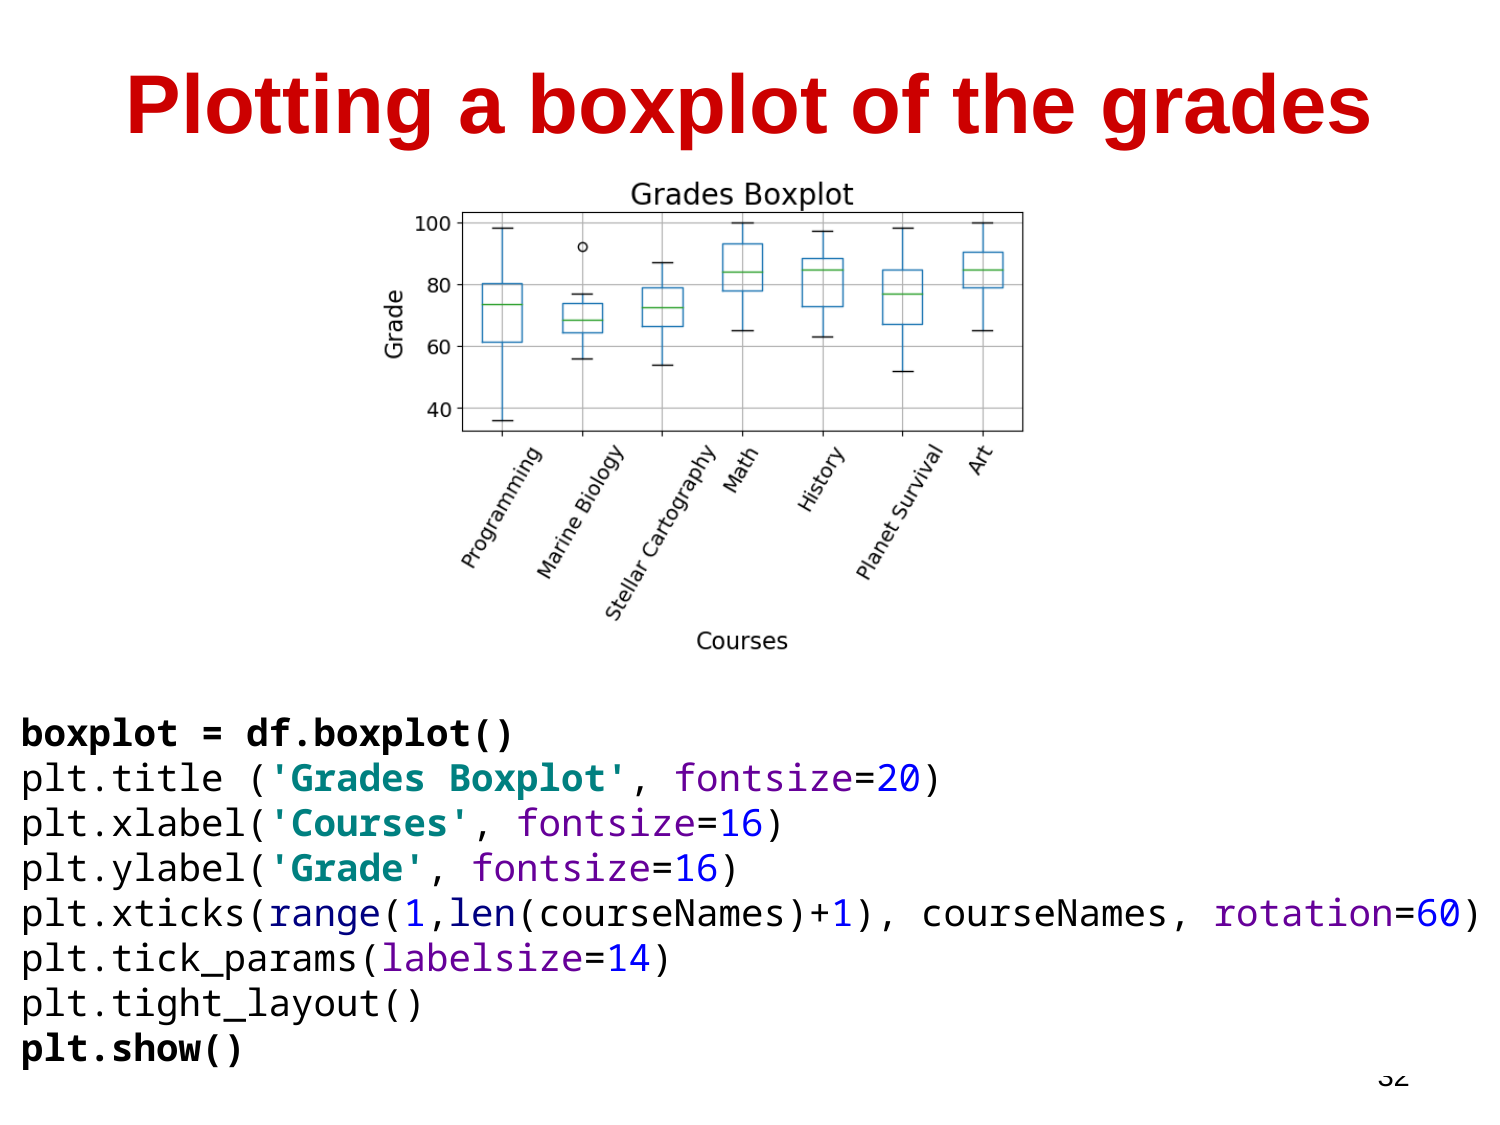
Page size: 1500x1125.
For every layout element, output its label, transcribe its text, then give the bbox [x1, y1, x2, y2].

slide_number 32 [1074, 1076, 1426, 1088]
picture [369, 167, 1038, 665]
title Plotting a boxplot of the grades [74, 5, 1426, 194]
text_box boxplot = df.boxplot() plt.title ('Grades Boxplot', fontsize=20) plt.xlabel('Courses', fontsize=16) plt.ylabel('Grade', fontsize=16) plt.xticks(range(1,len(courseNames)+1), courseNames, rotation=60) plt.tick_params(labelsize=14) plt.tight_layout() plt.show() [6, 700, 1499, 1076]
